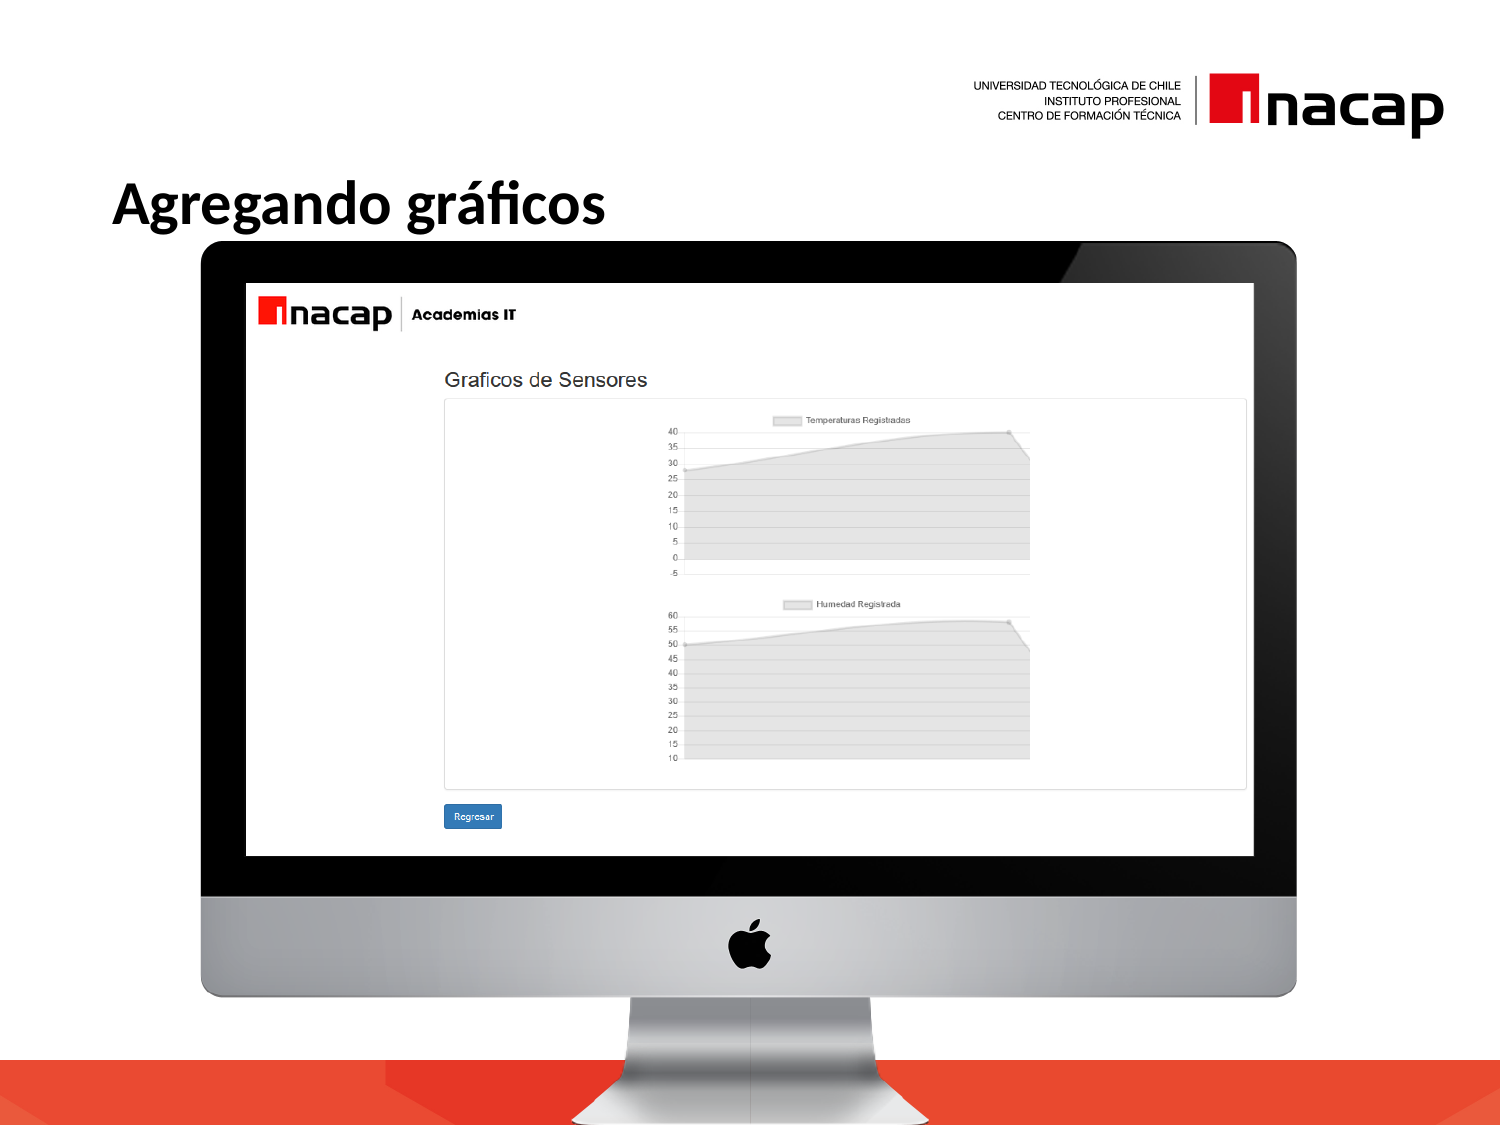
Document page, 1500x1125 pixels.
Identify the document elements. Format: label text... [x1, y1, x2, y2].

picture [0, 0, 1500, 1125]
text_box Agregando gráficos [97, 149, 1123, 250]
